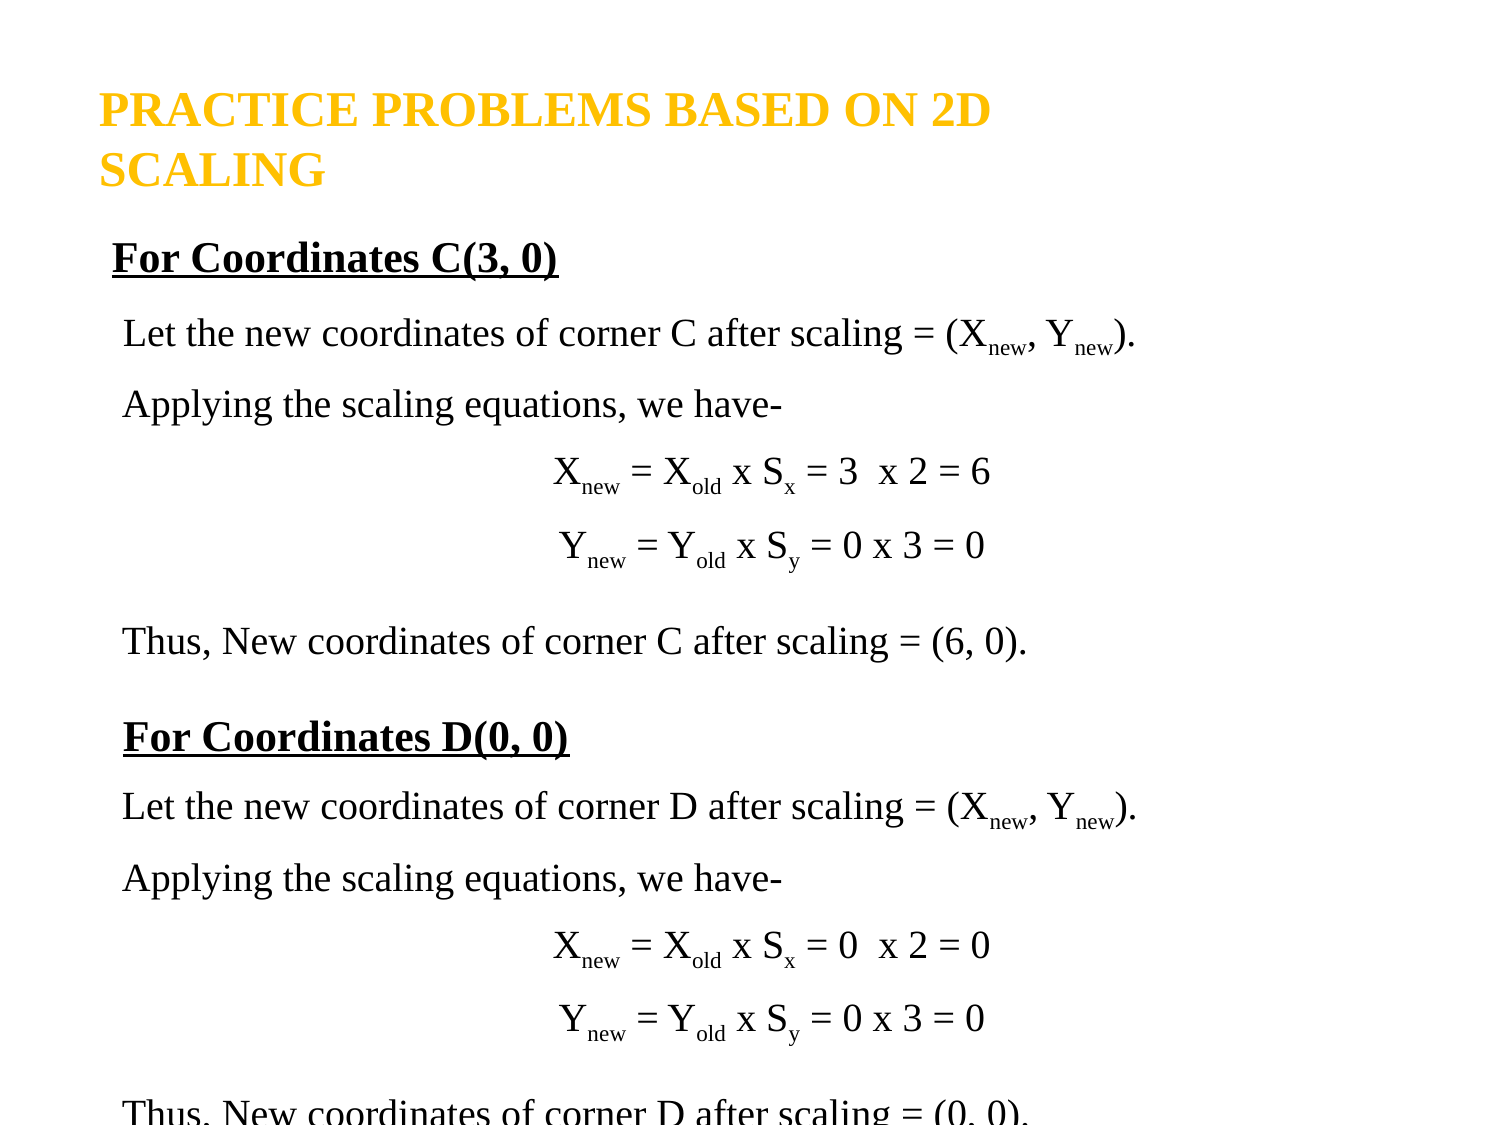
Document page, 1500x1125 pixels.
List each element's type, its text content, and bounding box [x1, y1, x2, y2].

text_box PRACTICE PROBLEMS BASED ON 2D SCALING [80, 65, 1251, 149]
list For Coordinates C(3, 0) Let the new coordinates of corner C after scaling = (Xnew, Ynew). Applying the scaling equations, we have- Xnew = Xold x Sx = 3 x 2 = 6 Ynew = Yold x Sy = 0 x 3 = 0 Thus, New coordinates of corner C after scaling = (6, 0). For Coordinates D(0, 0) Let the new coordinates of corner D after scaling = (Xnew, Ynew). Applying the scaling equations, we have- Xnew = Xold x Sx = 0 x 2 = 0 Ynew = Yold x Sy = 0 x 3 = 0 Thus, New coordinates of corner D after scaling = (0, 0). [96, 184, 1447, 1125]
